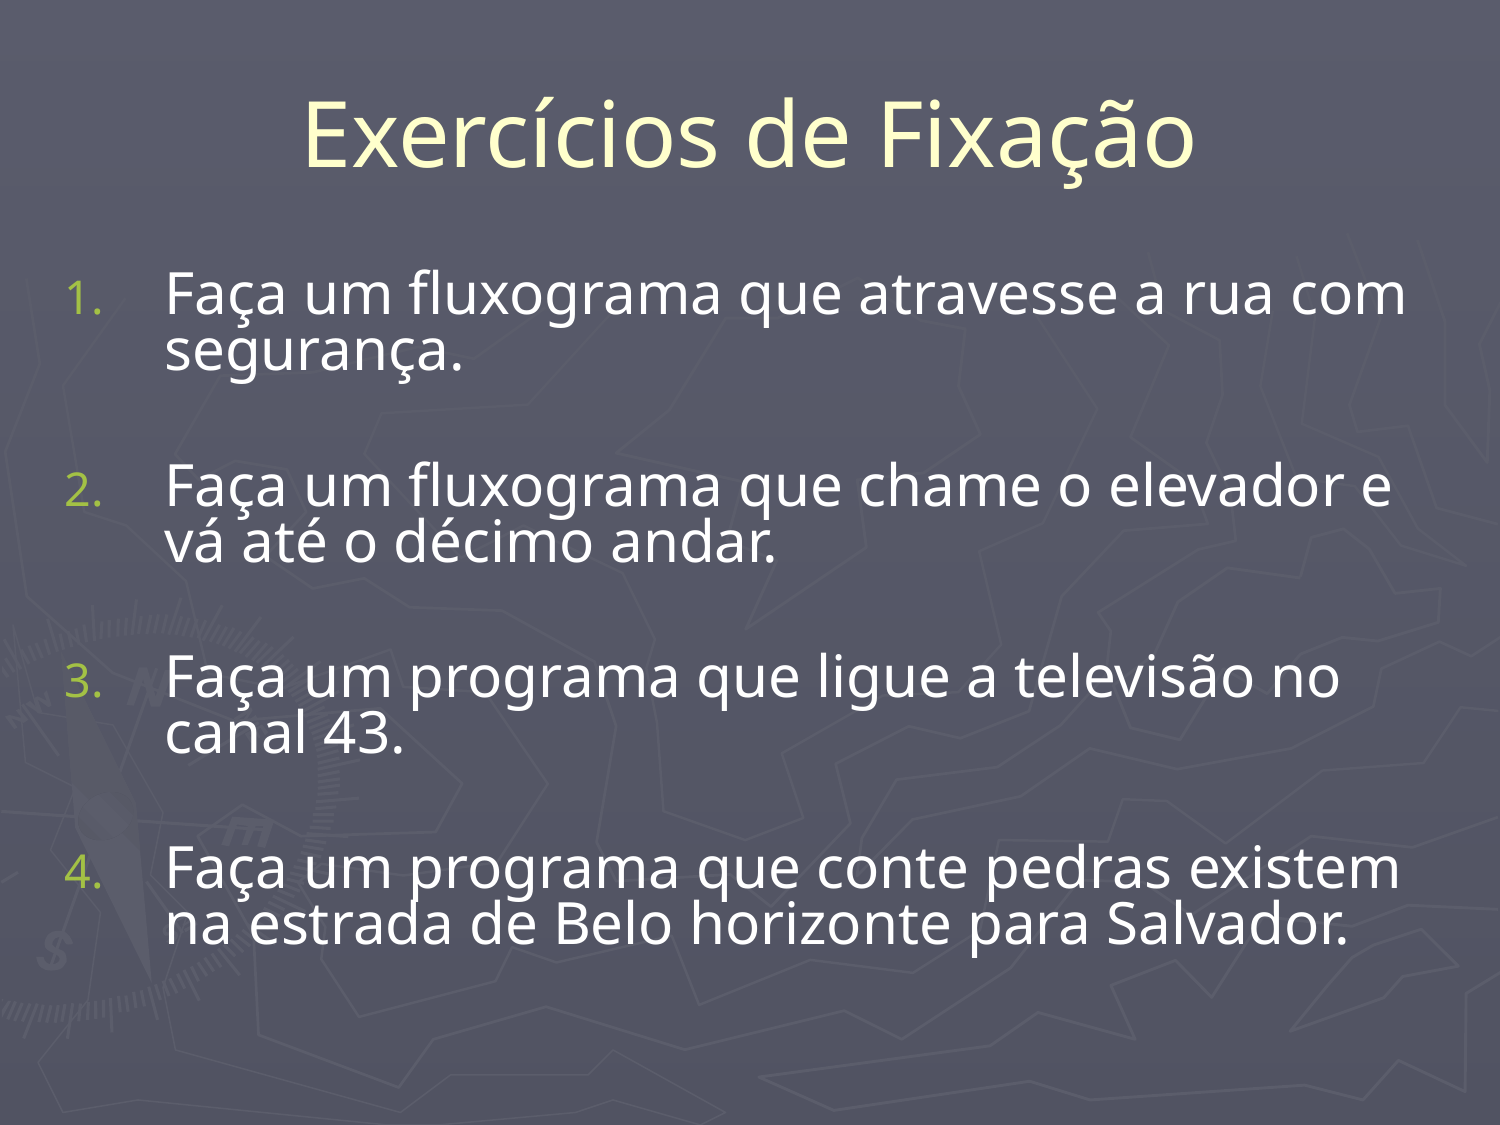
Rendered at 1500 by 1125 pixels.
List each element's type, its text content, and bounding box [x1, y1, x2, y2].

list Faça um fluxograma que atravesse a rua com segurança. Faça um fluxograma que chame o elevador e vá até o décimo andar. Faça um programa que ligue a televisão no canal 43. Faça um programa que conte pedras existem na estrada de Belo horizonte para Salvador. [49, 262, 1451, 1001]
title Exercícios de Fixação [49, 37, 1451, 226]
